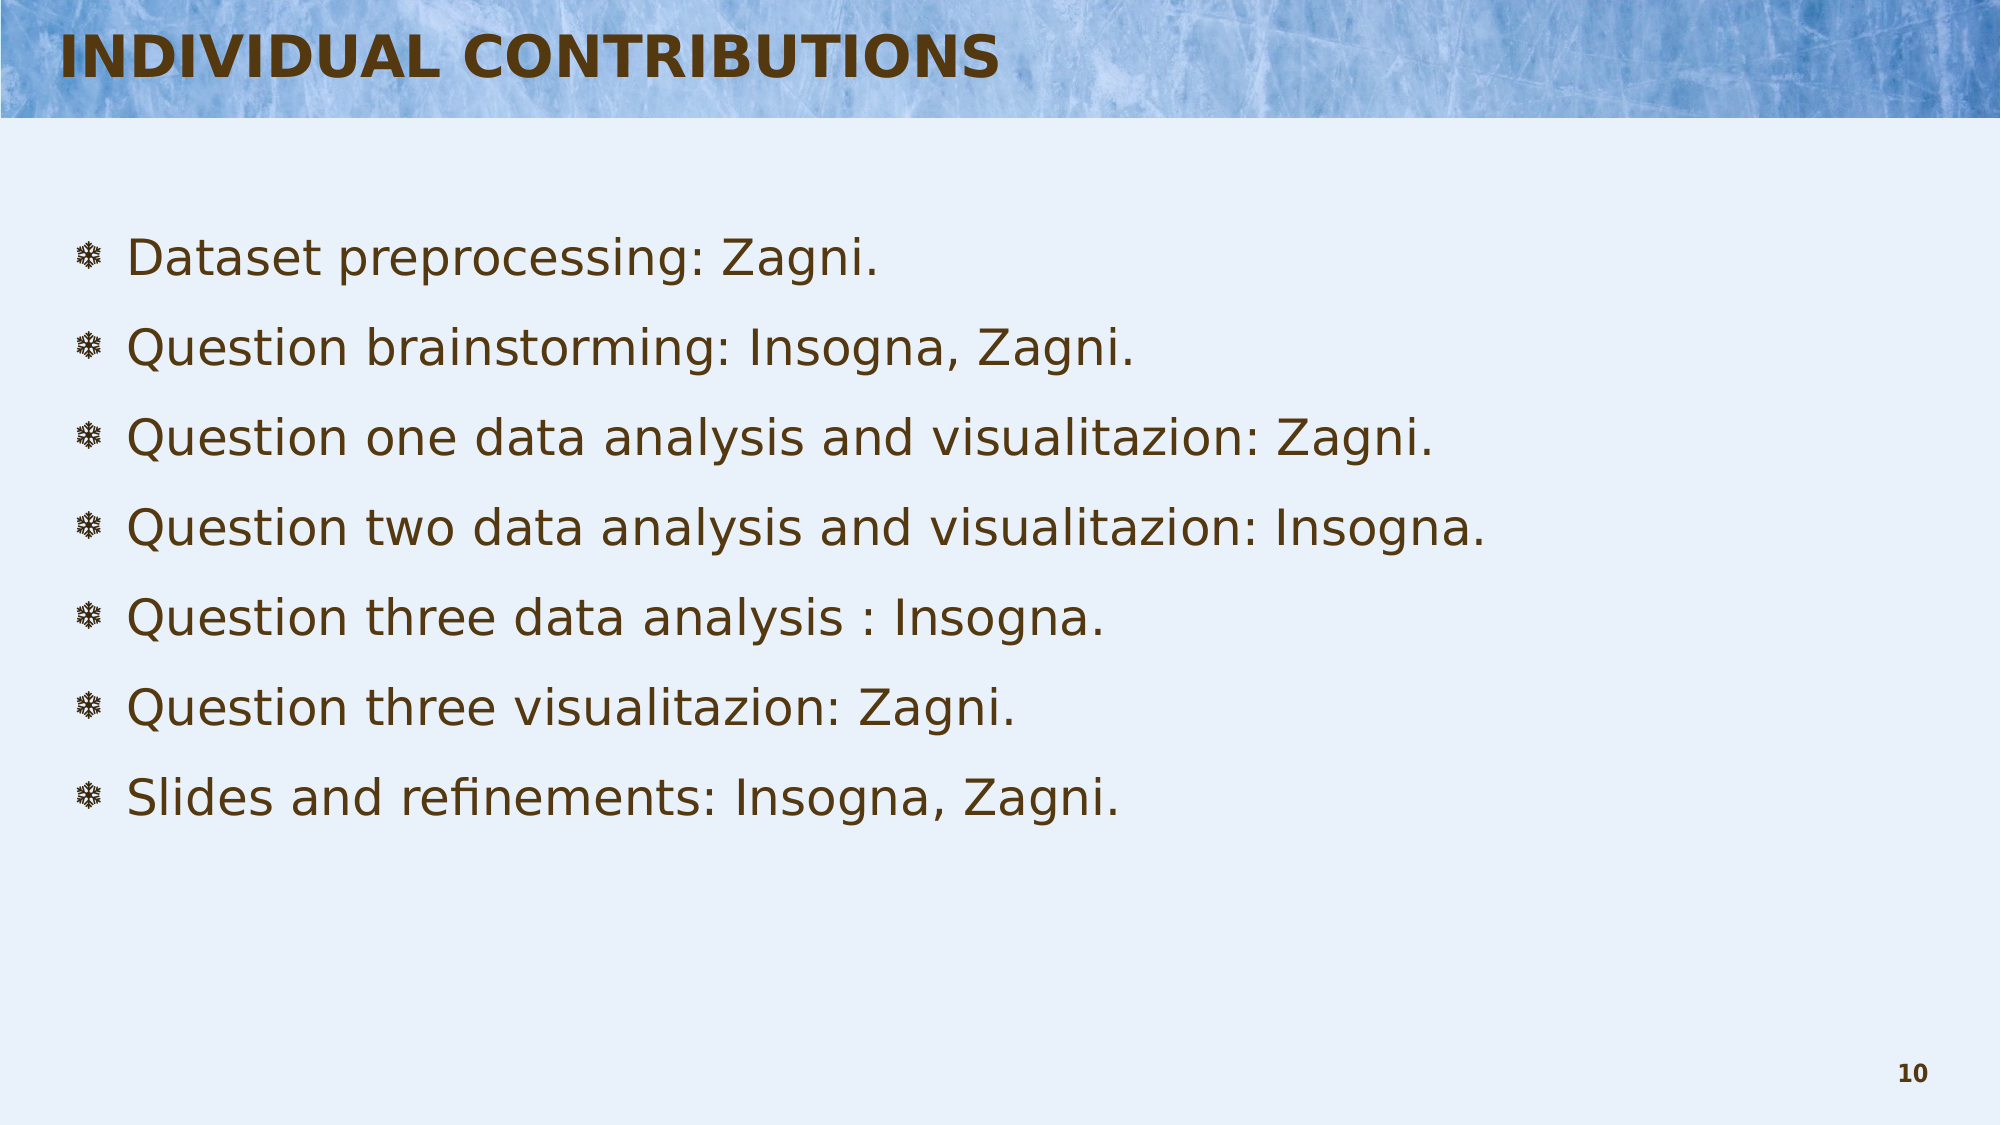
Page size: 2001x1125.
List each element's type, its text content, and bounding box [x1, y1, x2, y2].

picture [69, 775, 108, 815]
title INDIVIDUAL CONTRIBUTIONS [0, 0, 2000, 118]
picture [69, 505, 108, 545]
picture [69, 325, 108, 365]
text_box Dataset preprocessing: Zagni. Question brainstorming: Insogna, Zagni. Question one data analysis and visualitazion: Zagni. Question two data analysis and visualitazion: Insogna. Question three data analysis : Insogna. Question three visualitazion: Zagni. Slides and refinements: Insogna, Zagni. [55, 187, 1945, 833]
picture [69, 685, 108, 725]
picture [69, 595, 108, 635]
picture [69, 235, 108, 275]
picture [69, 415, 108, 455]
slide_number 10 [1493, 1042, 1944, 1103]
